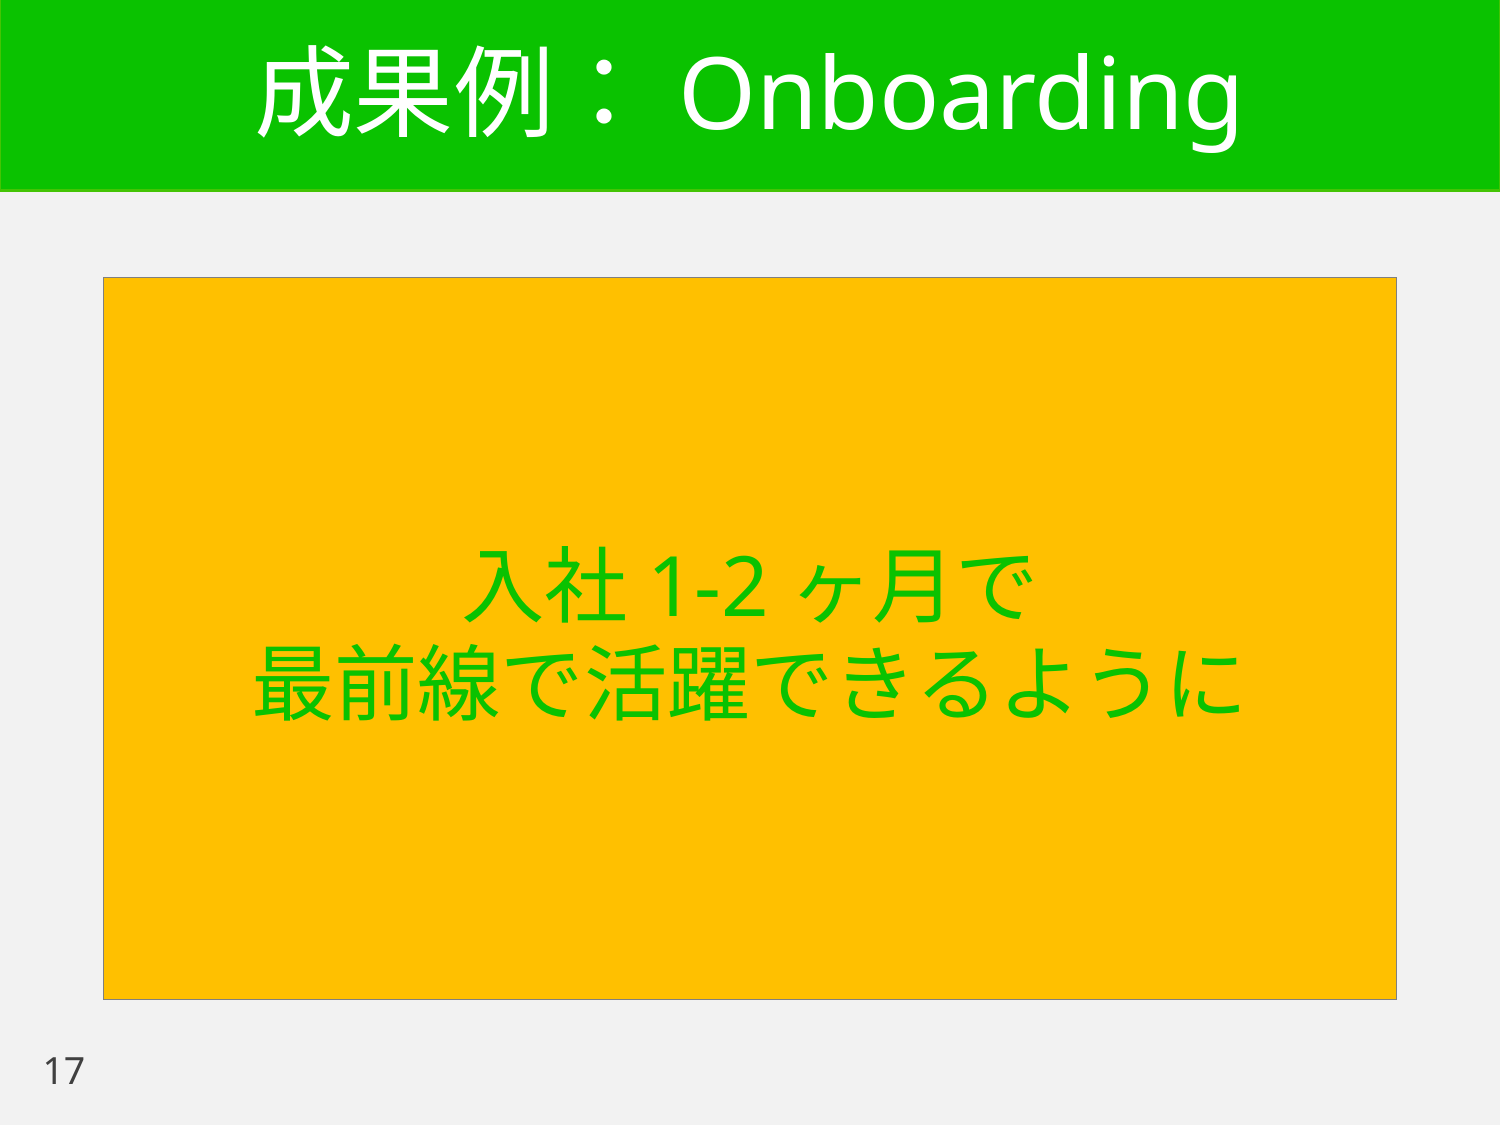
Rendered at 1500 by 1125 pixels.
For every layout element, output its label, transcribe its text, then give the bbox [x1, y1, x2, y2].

slide_number 17 [27, 1042, 146, 1102]
list 入社1-2ヶ月で 最前線で活躍できるように [103, 277, 1397, 1000]
title 成果例：Onboarding [0, 53, 1500, 140]
